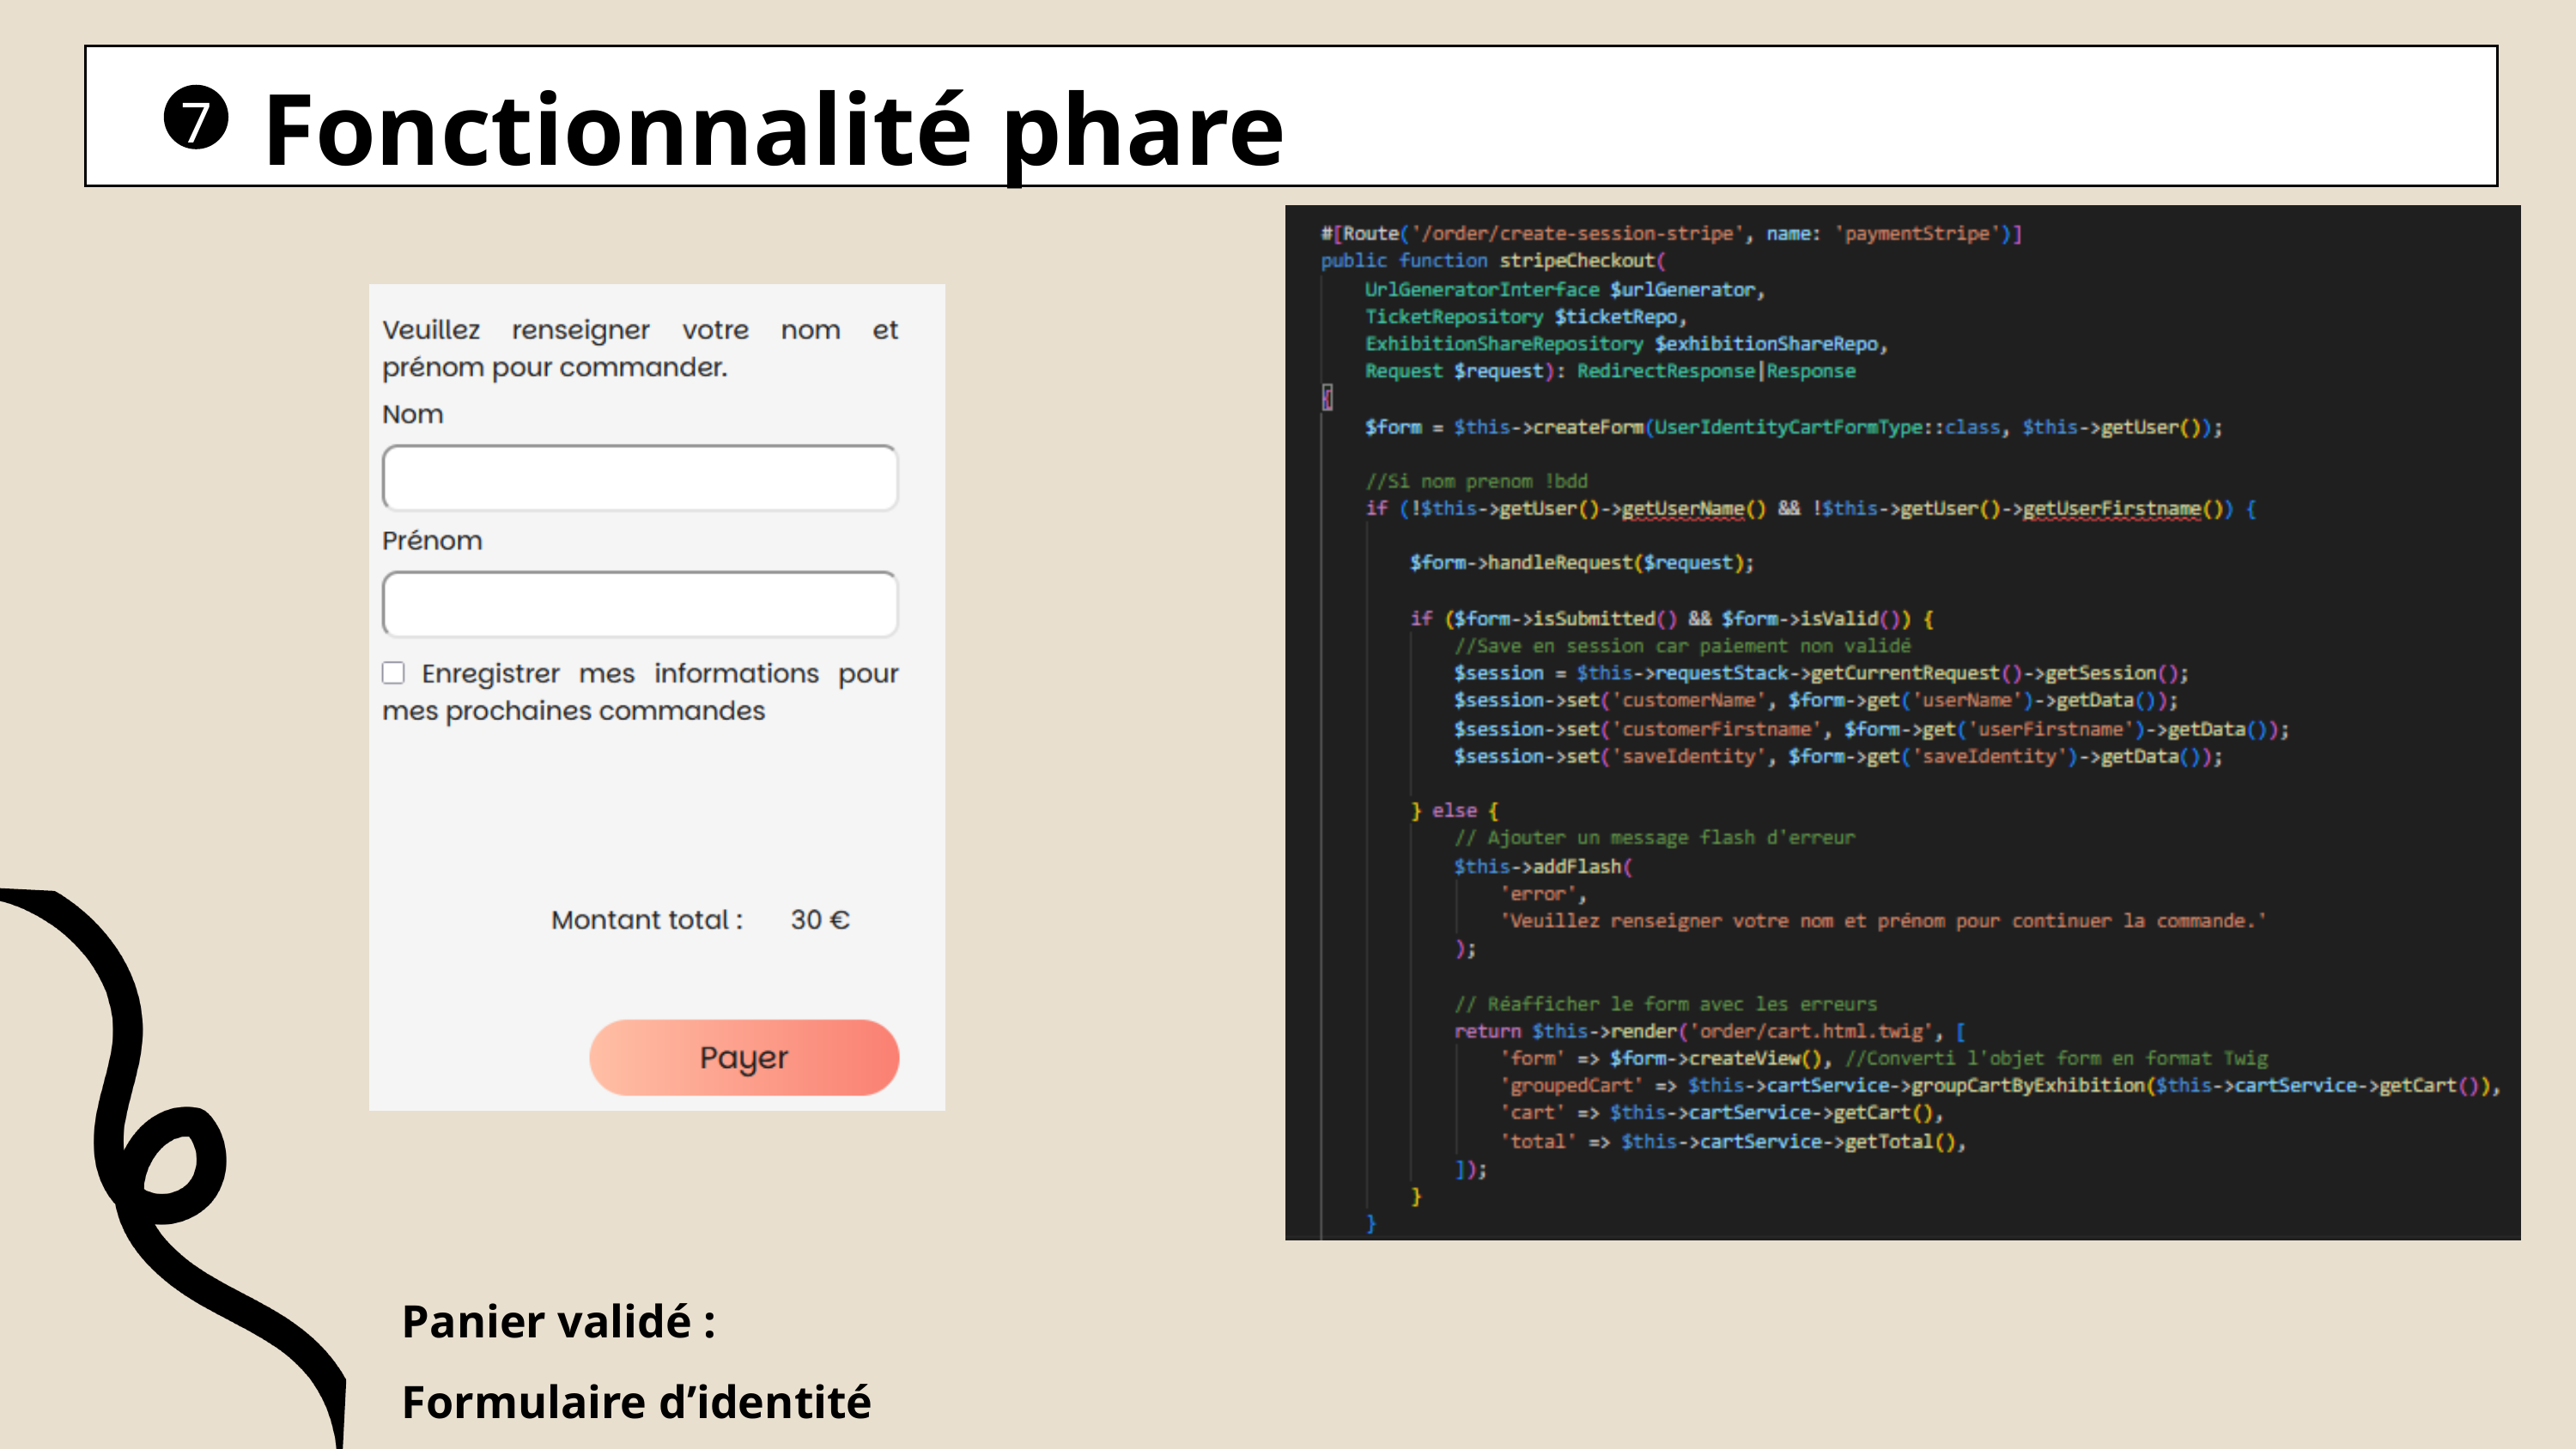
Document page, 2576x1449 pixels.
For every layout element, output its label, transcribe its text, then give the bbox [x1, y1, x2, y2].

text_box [163, 76, 229, 152]
text_box Panier validé : Formulaire d’identité [401, 1266, 1699, 1428]
text_box [0, 888, 365, 1449]
picture [1285, 205, 2521, 1240]
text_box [85, 45, 2499, 186]
picture [369, 283, 946, 1111]
